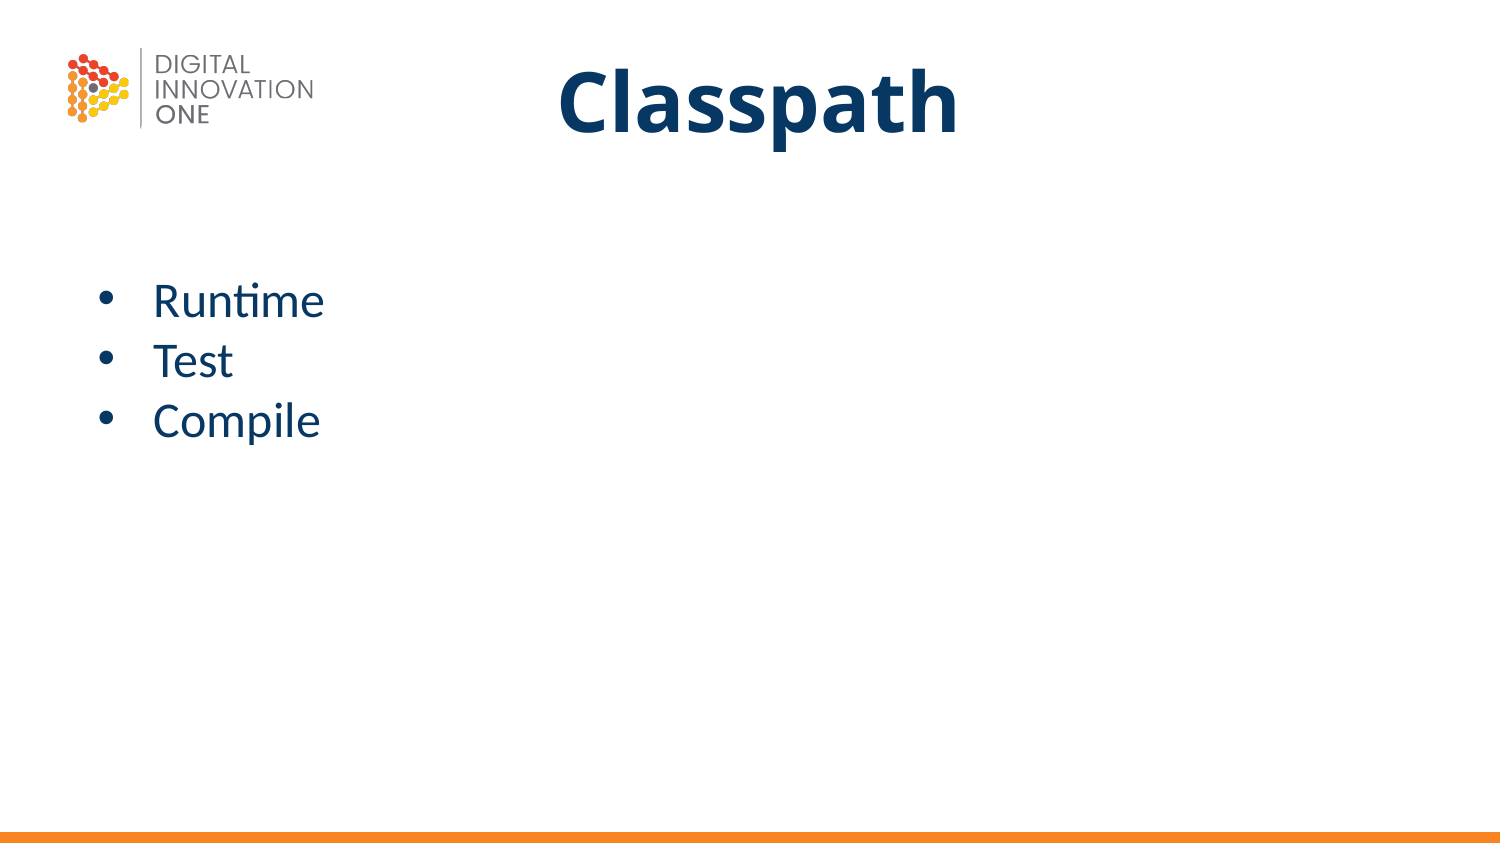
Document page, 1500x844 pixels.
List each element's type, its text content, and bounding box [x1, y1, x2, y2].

text_box [0, 832, 1500, 843]
picture [50, 39, 331, 138]
text_box Classpath [51, 50, 1449, 148]
text_box Runtime Test Compile [70, 252, 1461, 531]
